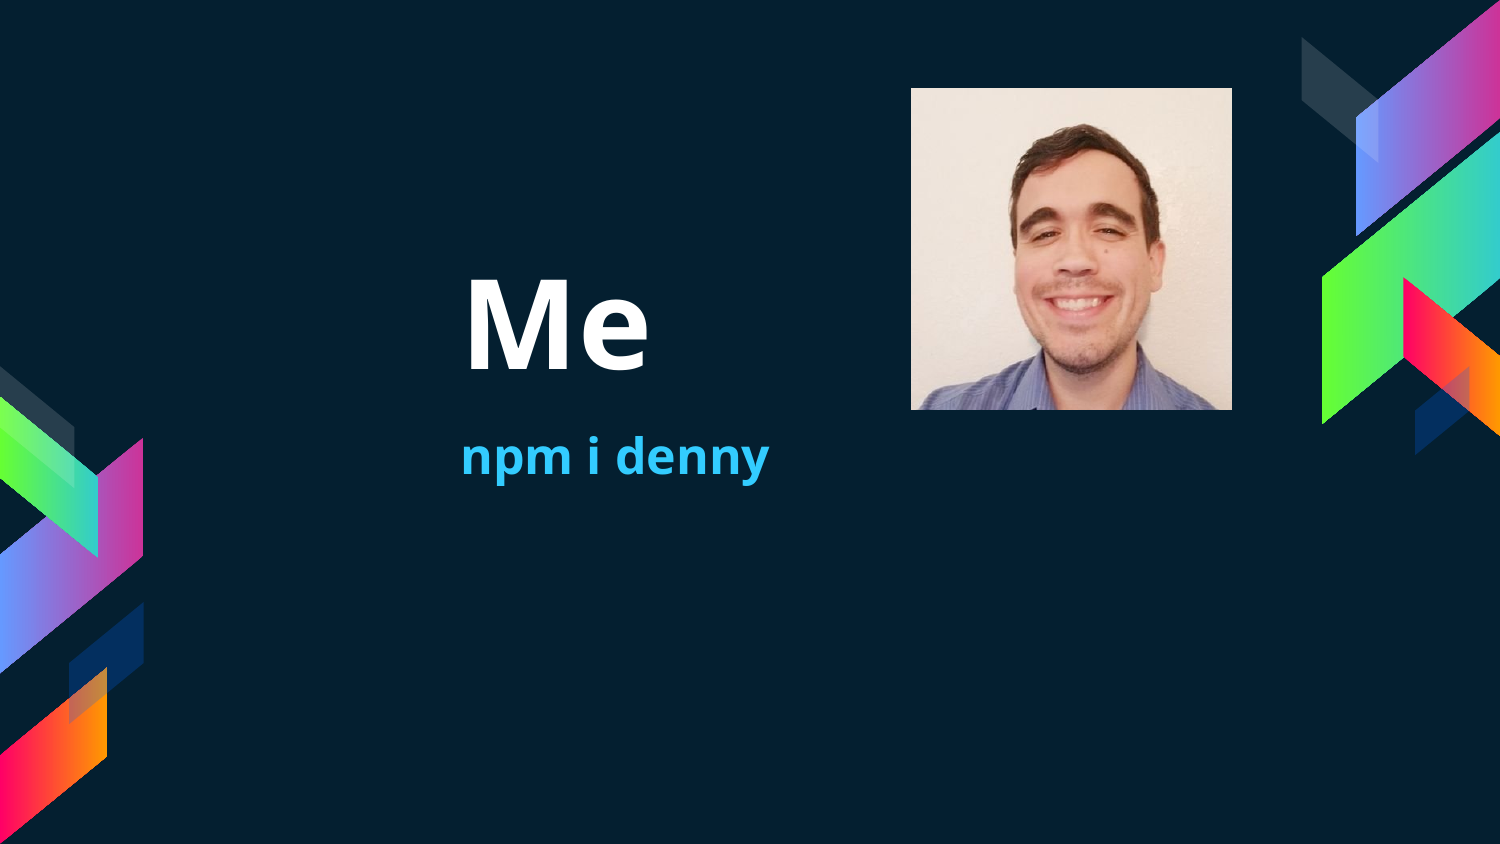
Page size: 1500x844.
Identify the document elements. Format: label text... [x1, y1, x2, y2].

title Me [445, 218, 906, 409]
picture [911, 88, 1233, 410]
subtitle npm i denny [445, 409, 1256, 648]
